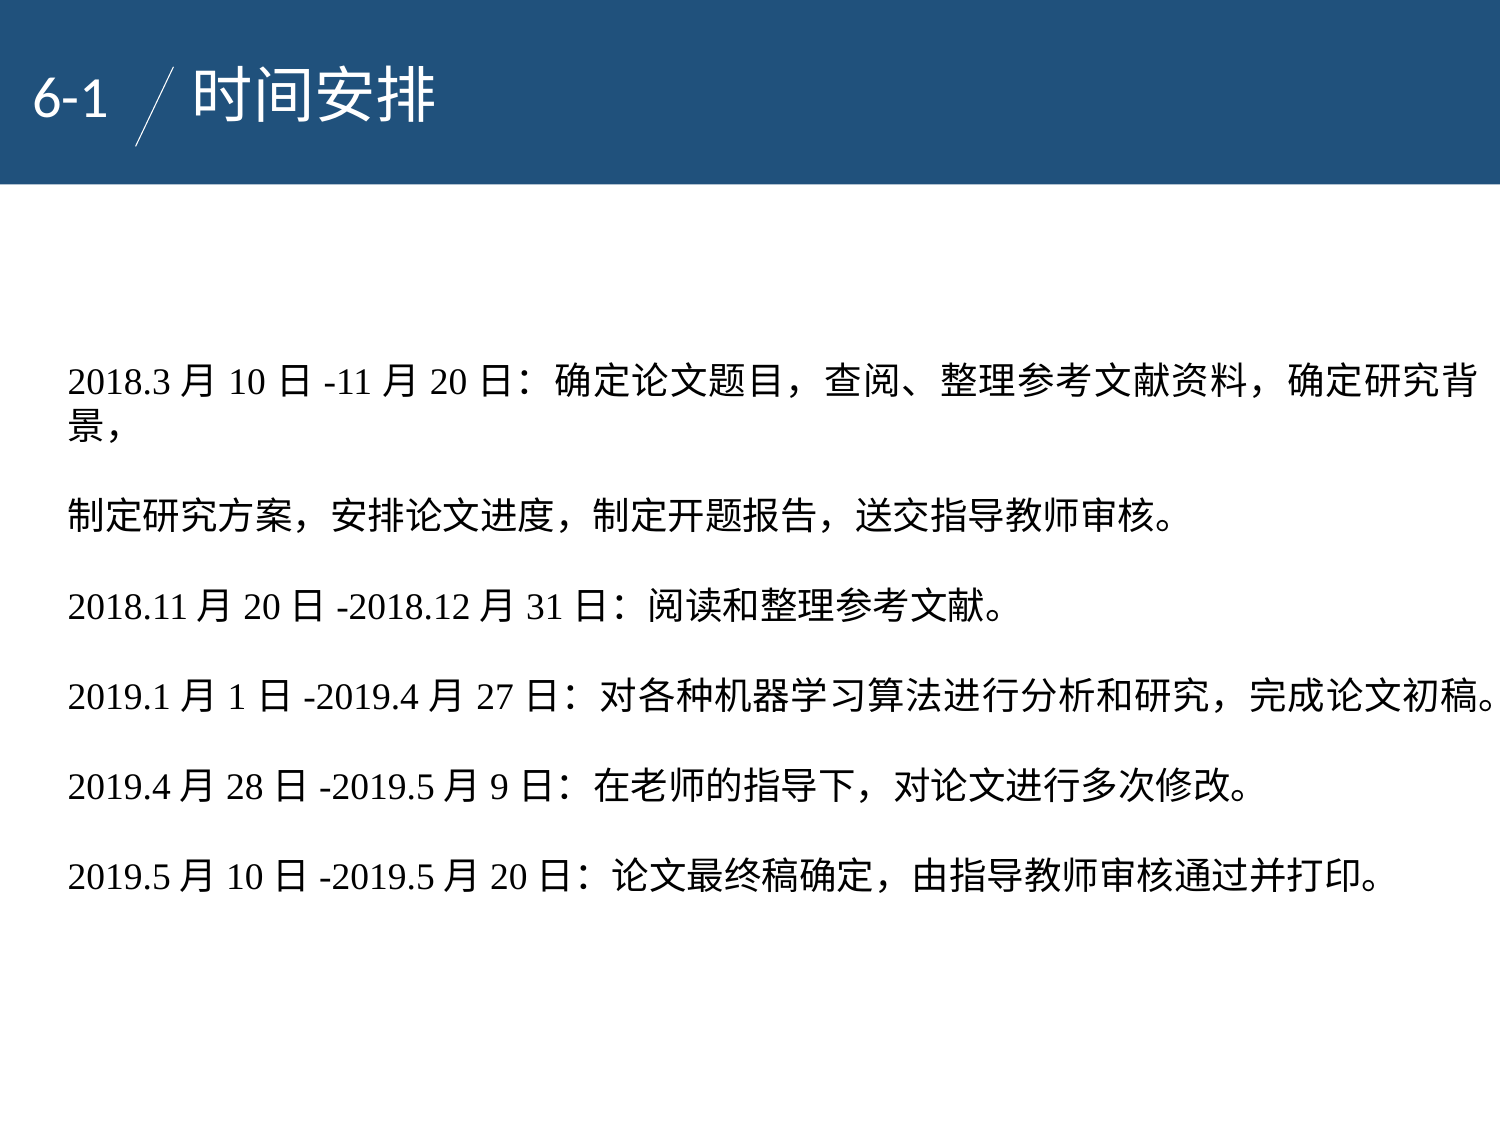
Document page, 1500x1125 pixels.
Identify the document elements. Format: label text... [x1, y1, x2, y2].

list 时间安排 [176, 57, 742, 139]
text_box 2018.3月10日-11月20日：确定论文题目，查阅、整理参考文献资料，确定研究背景， 制定研究方案，安排论文进度，制定开题报告，送交指导教师审核。 2018.11月20日-2018.12月31日：阅读和整理参考文献。 2019.1月1日-2019.4月27日：对各种机器学习算法进行分析和研究，完成论文初稿。 2019.4月28日-2019.5月9日：在老师的指导下，对论文进行多次修改。 2019.5月10日-2019.5月20日：论文最终稿确定，由指导教师审核通过并打印。 [52, 349, 1494, 905]
text_box 6-1 [17, 51, 177, 137]
